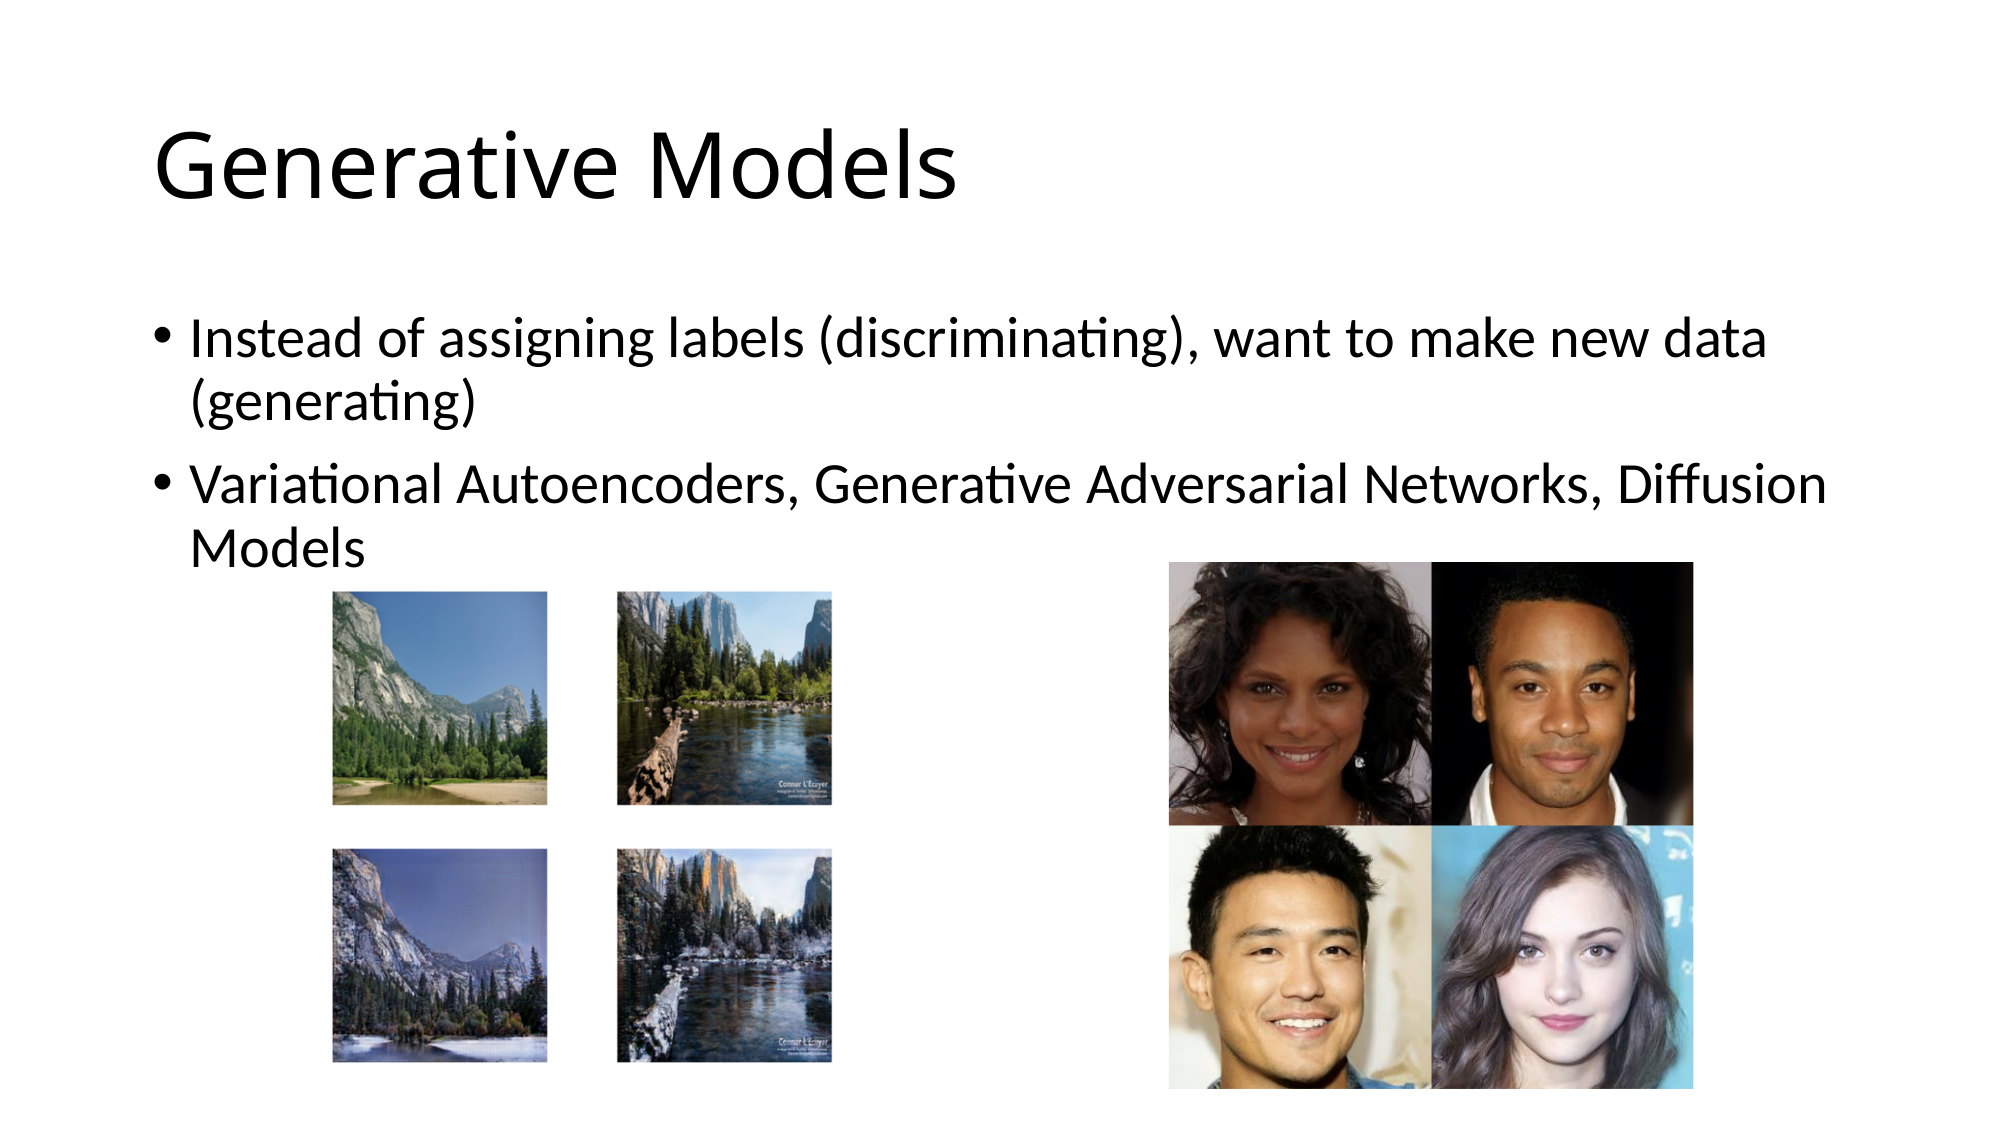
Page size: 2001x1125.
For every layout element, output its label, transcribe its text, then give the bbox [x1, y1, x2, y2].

list Instead of assigning labels (discriminating), want to make new data (generating) Variational Autoencoders, Generative Adversarial Networks, Diffusion Models [137, 299, 1863, 1014]
title Generative Models [137, 59, 1863, 278]
picture [1168, 562, 1694, 1090]
picture [306, 581, 860, 1071]
